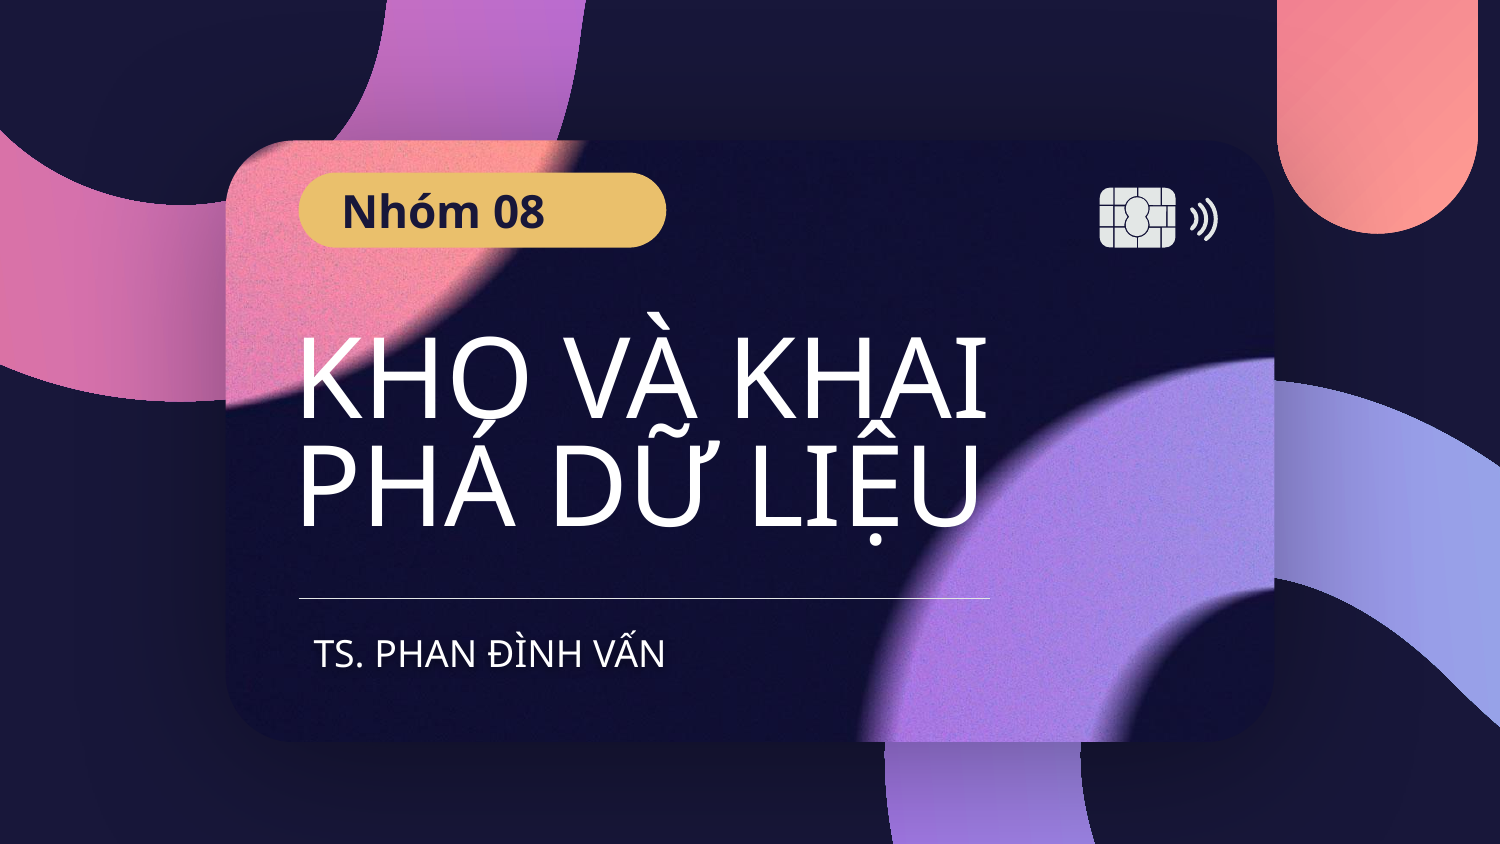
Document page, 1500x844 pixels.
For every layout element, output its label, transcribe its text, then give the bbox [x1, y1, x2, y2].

picture [225, 140, 1275, 742]
text_box [298, 172, 667, 248]
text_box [1099, 187, 1219, 248]
text_box Nhóm 08 [326, 176, 583, 244]
title KHO VÀ KHAI PHÁ DỮ LIỆU [278, 306, 1037, 574]
subtitle TS. PHAN ĐÌNH VẤN [298, 614, 733, 691]
